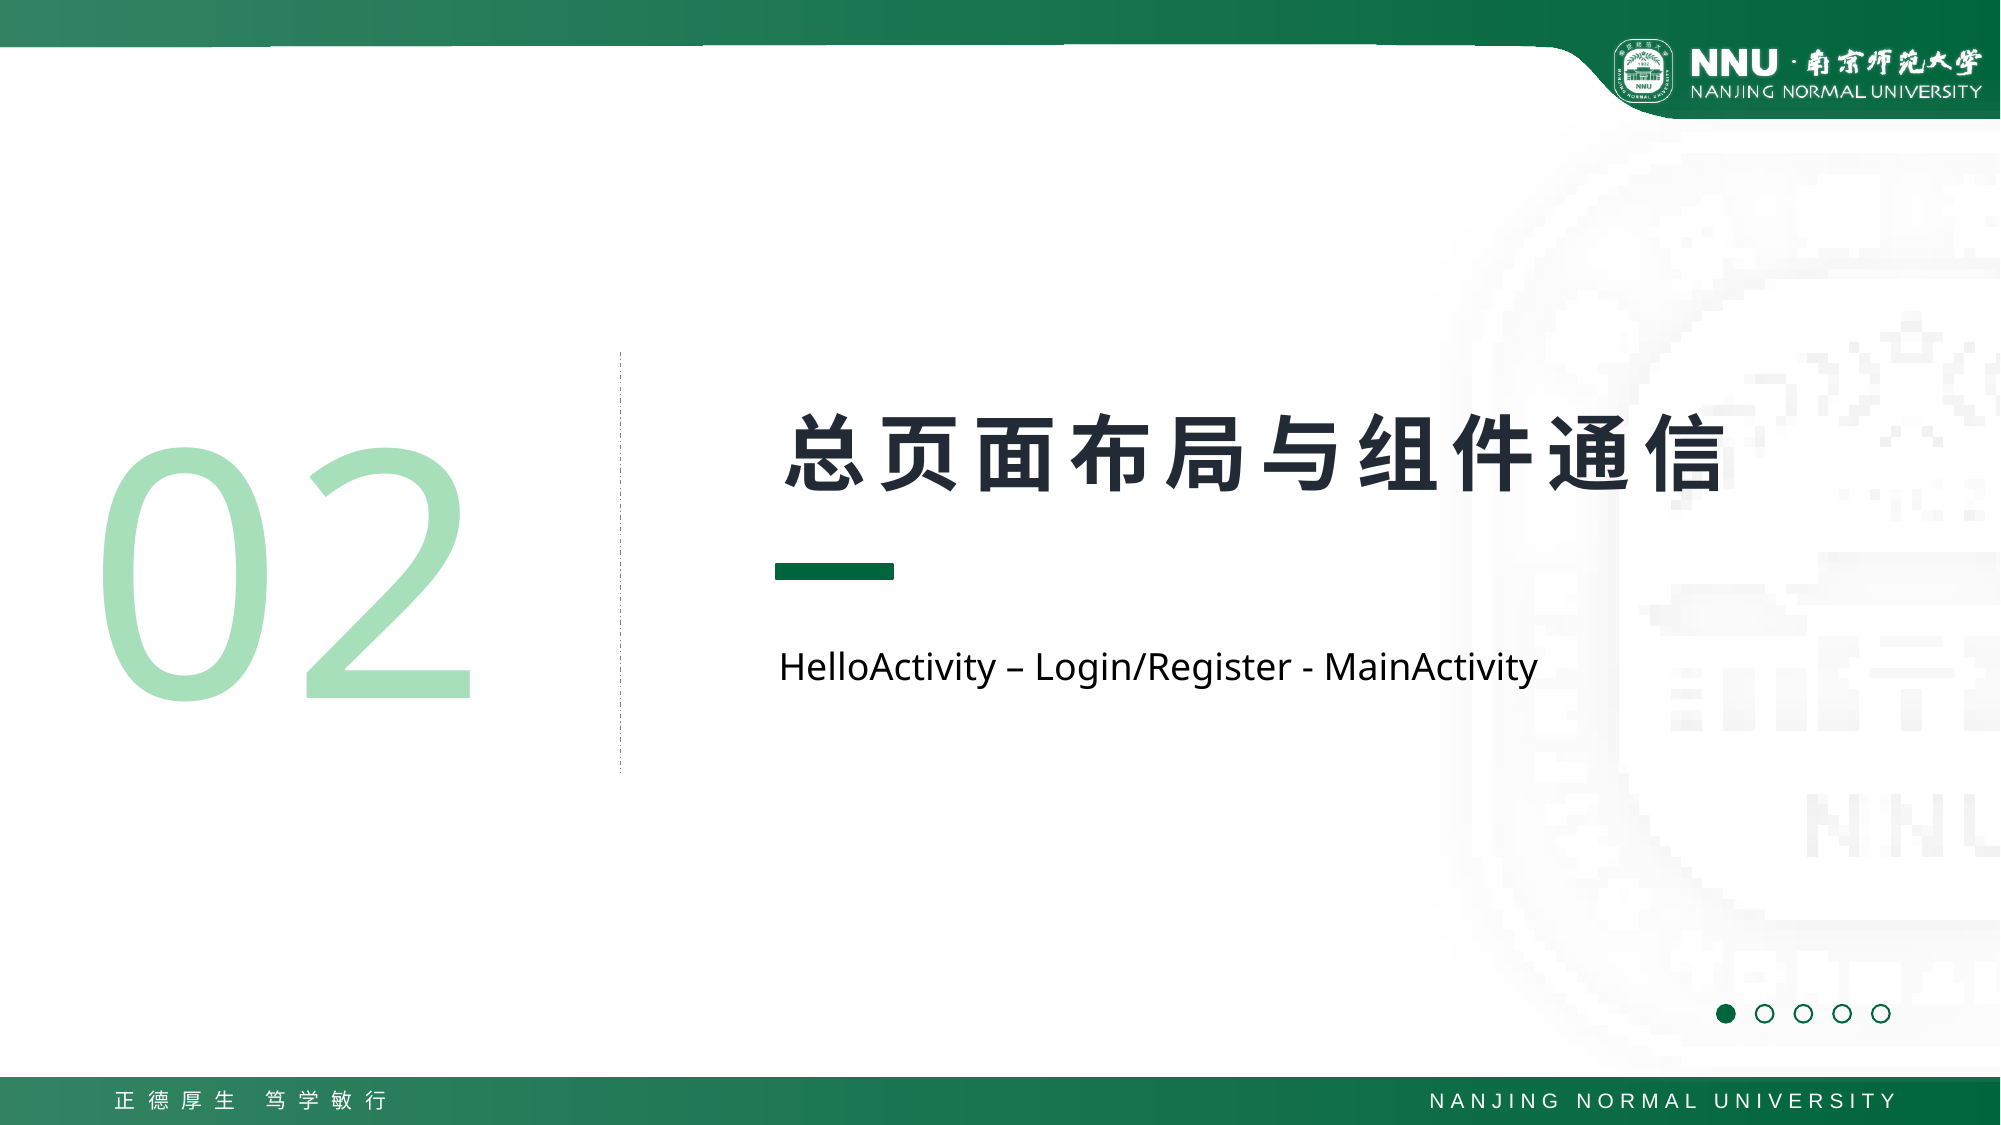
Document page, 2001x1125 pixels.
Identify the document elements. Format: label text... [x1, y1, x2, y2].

text_box HelloActivity – Login/Register - MainActivity [763, 635, 1821, 696]
text_box 总页面布局与组件通信 [767, 393, 1743, 509]
text_box 02 [71, 345, 503, 776]
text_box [1716, 1004, 1890, 1023]
text_box [774, 562, 894, 581]
